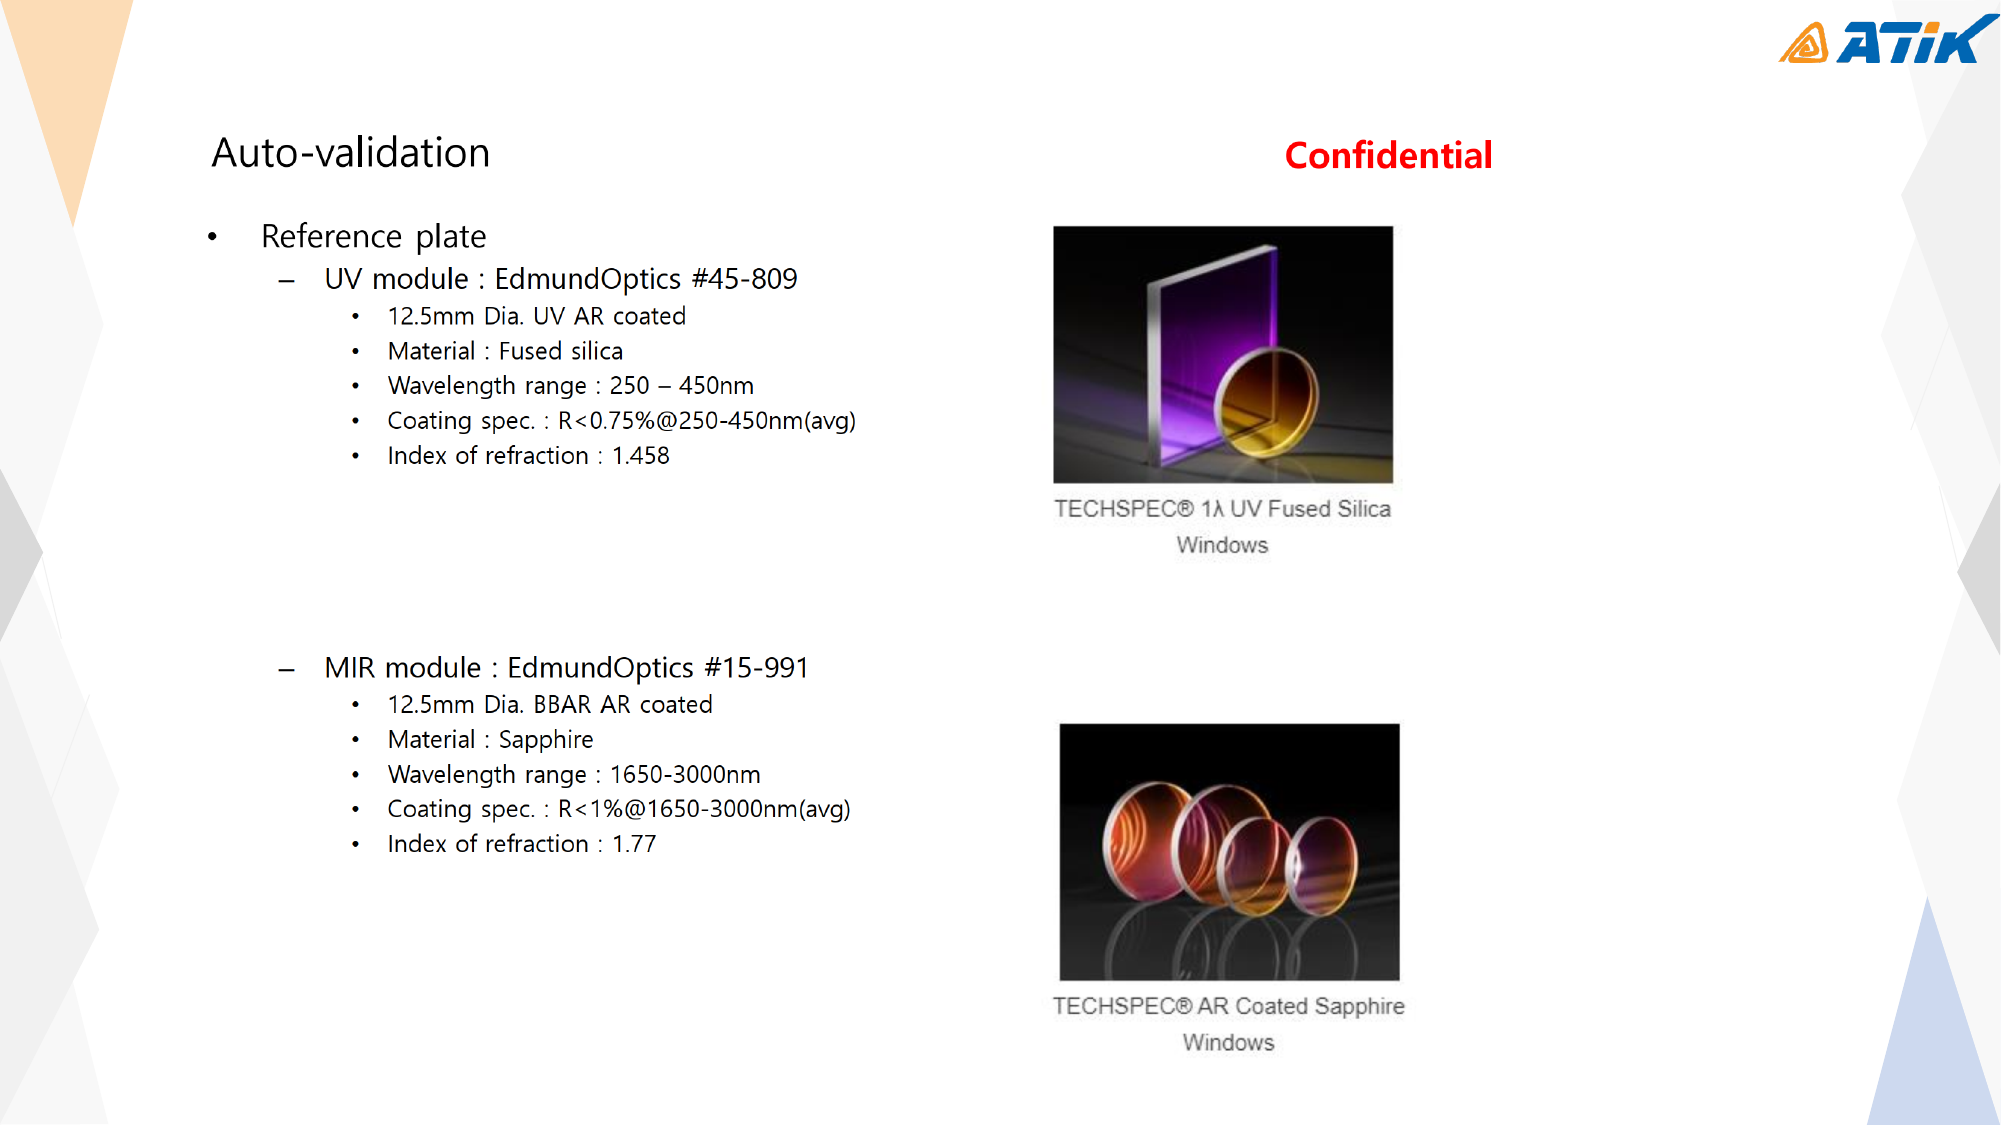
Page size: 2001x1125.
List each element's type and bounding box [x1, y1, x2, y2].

picture [185, 106, 1507, 1076]
picture [1778, 13, 2001, 63]
